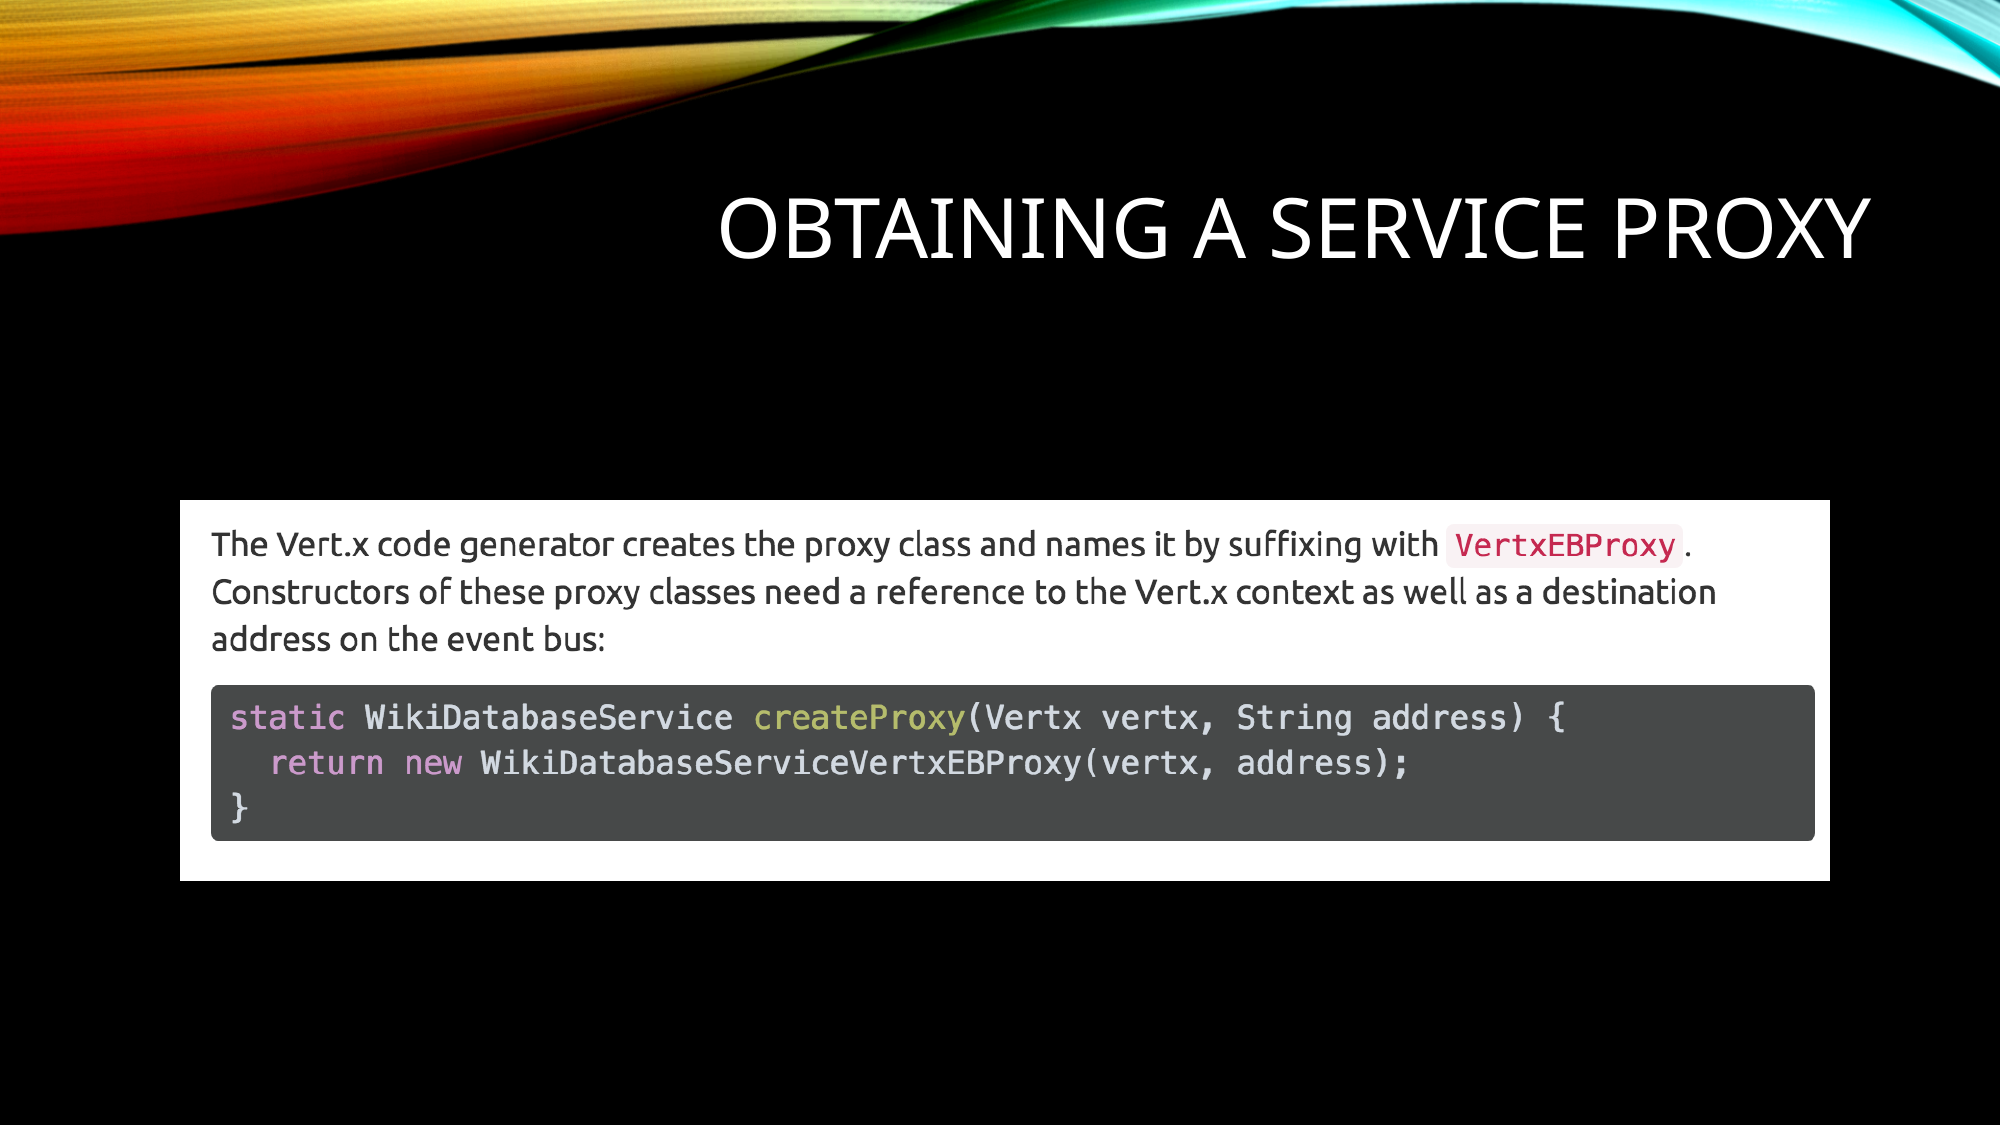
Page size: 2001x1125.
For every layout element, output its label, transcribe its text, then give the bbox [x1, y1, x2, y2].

picture [179, 500, 1831, 881]
picture [0, 0, 2000, 237]
title Obtaining a service proxy [474, 125, 1888, 338]
